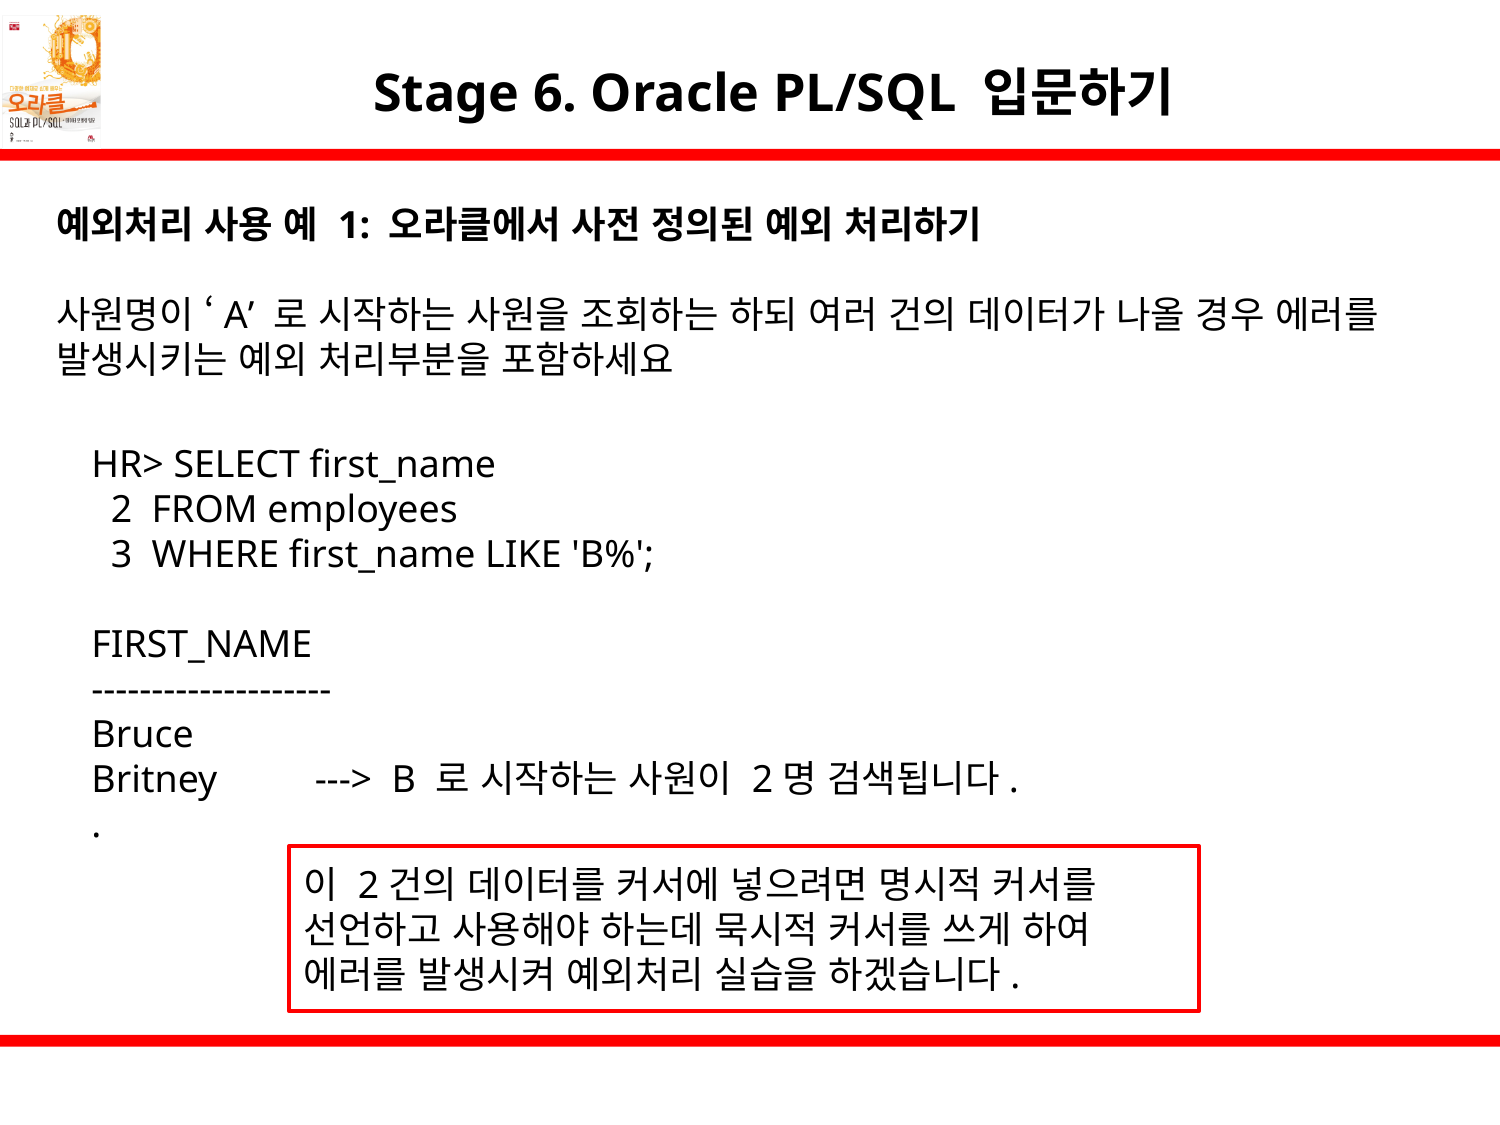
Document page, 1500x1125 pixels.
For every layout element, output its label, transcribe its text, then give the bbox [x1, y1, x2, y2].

text_box Stage 6. Oracle PL/SQL 입문하기 [204, 0, 1343, 151]
text_box HR> SELECT first_name 2 FROM employees 3 WHERE first_name LIKE 'B%'; FIRST_NAME -------------------- Bruce Britney ---> B 로 시작하는 사원이 2명 검색됩니다. . [75, 419, 1201, 1002]
text_box [0, 147, 1500, 163]
text_box 예외처리 사용 예 1: 오라클에서 사전 정의된 예외 처리하기 사원명이 ‘A’ 로 시작하는 사원을 조회하는 하되 여러 건의 데이터가 나올 경우 에러를 발생시키는 예외 처리부분을 포함하세요 [39, 182, 1437, 399]
text_box [0, 1033, 1500, 1049]
picture [1, 14, 101, 150]
text_box 이 2건의 데이터를 커서에 넣으려면 명시적 커서를 선언하고 사용해야 하는데 묵시적 커서를 쓰게 하여 에러를 발생시켜 예외처리 실습을 하겠습니다. [287, 844, 1201, 1013]
